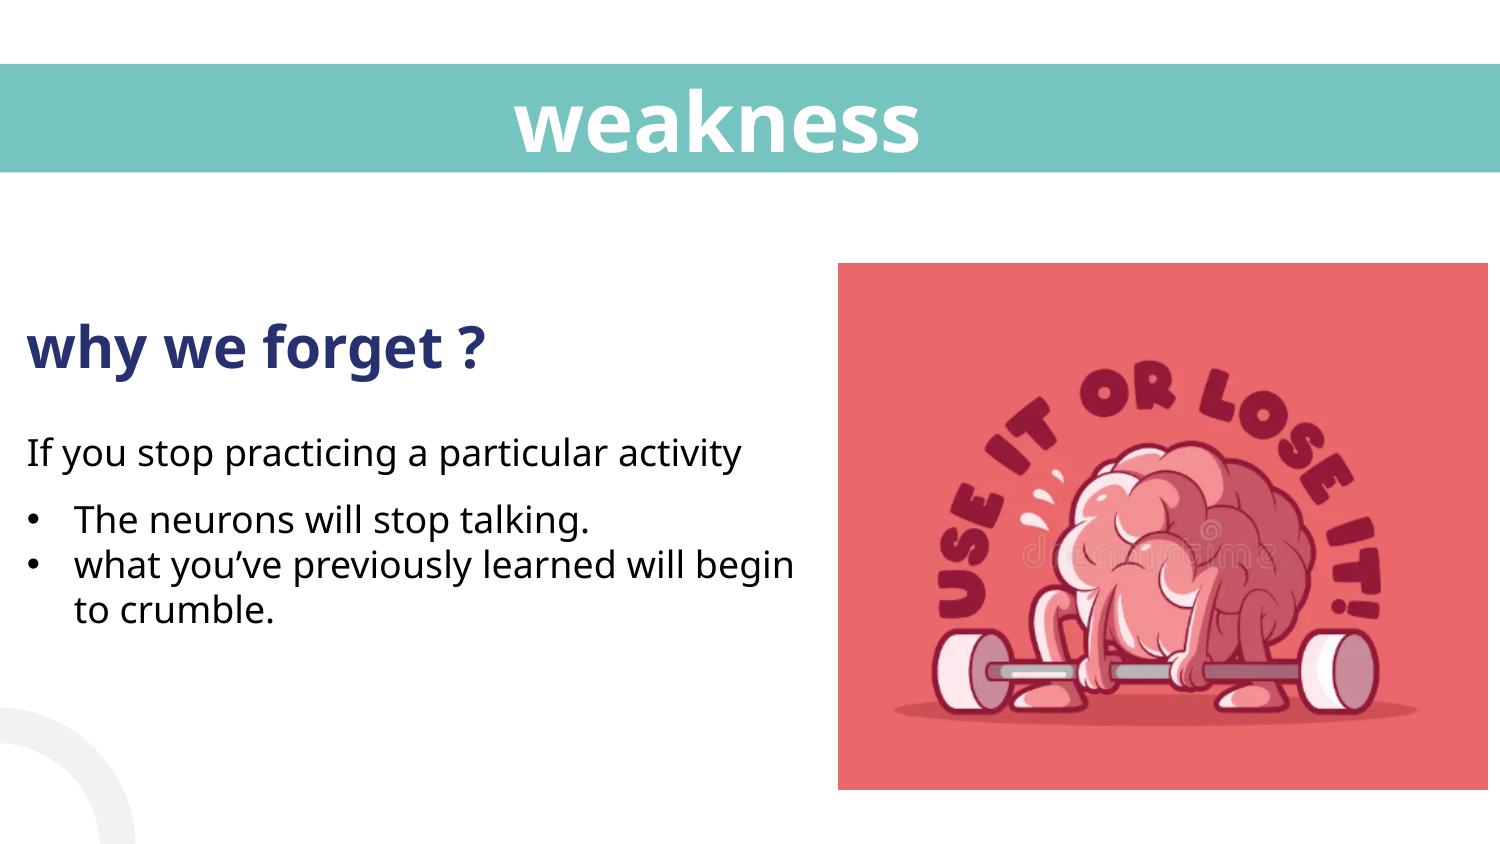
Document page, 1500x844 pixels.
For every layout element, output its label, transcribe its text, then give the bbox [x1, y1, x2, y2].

text_box If you stop practicing a particular activity The neurons will stop talking. what you’ve previously learned will begin to crumble. [12, 398, 832, 639]
picture [837, 263, 1489, 791]
title weakness [498, 53, 1078, 162]
text_box why we forget ? [12, 303, 762, 388]
